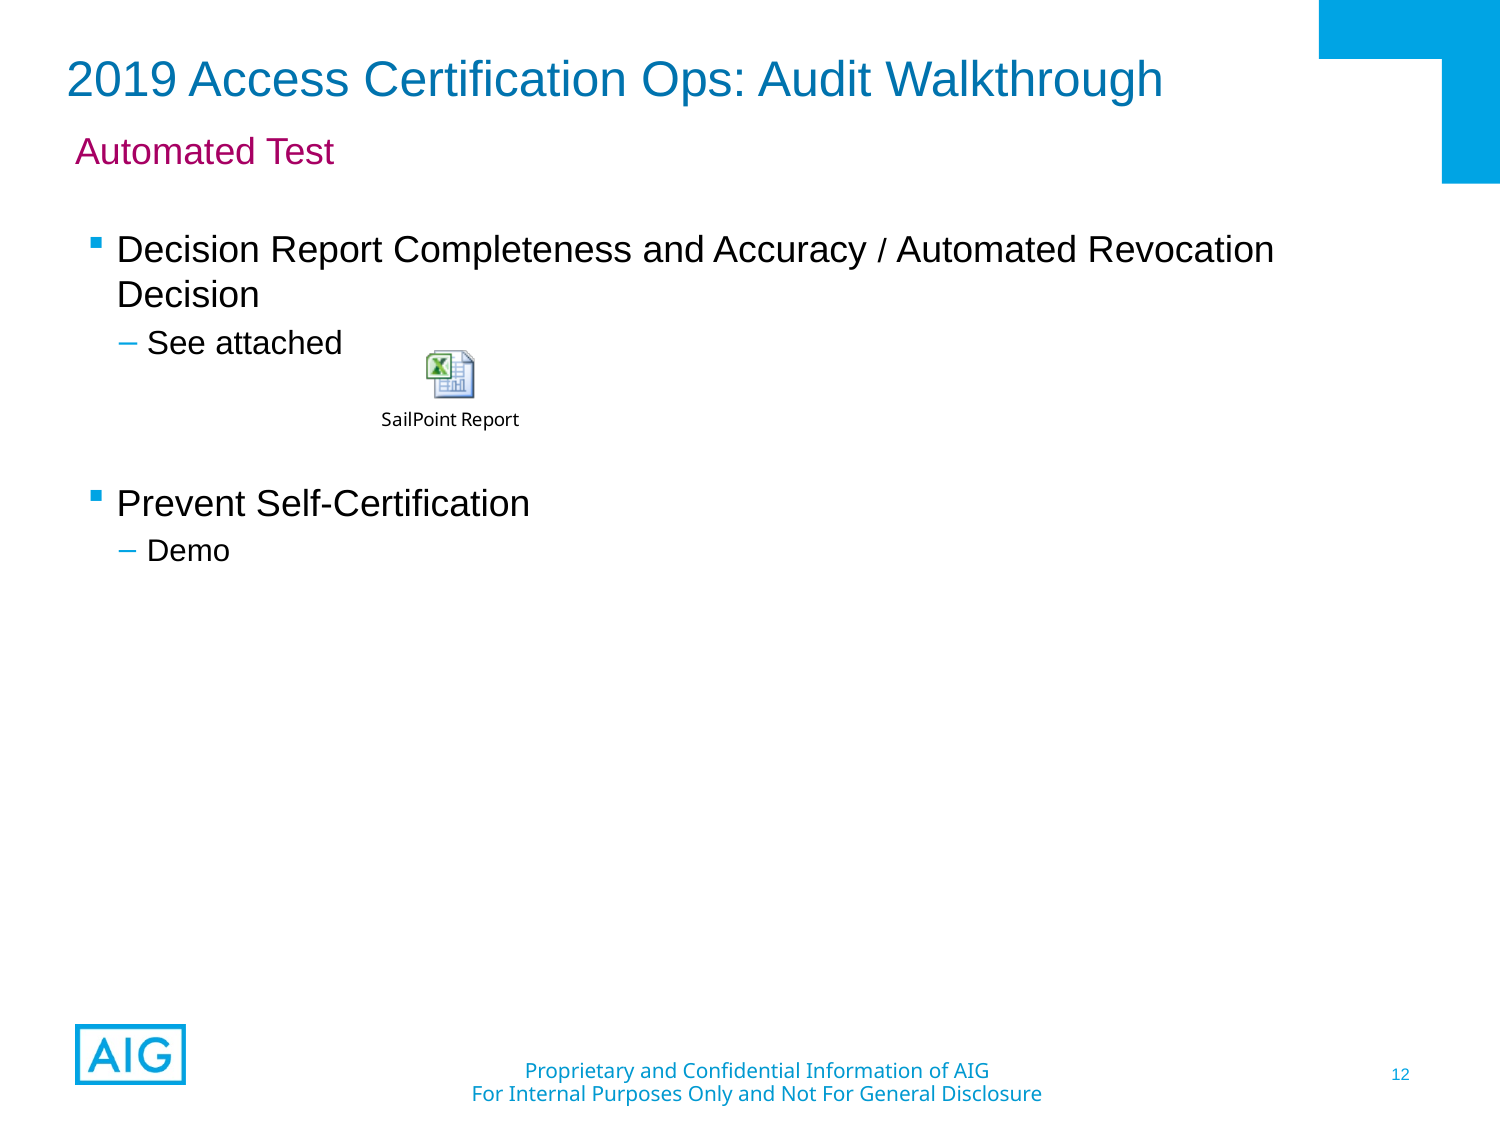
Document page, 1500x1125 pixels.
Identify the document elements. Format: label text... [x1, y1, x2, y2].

text_box Automated Test [60, 119, 1264, 180]
text_box 2019 Access Certification Ops: Audit Walkthrough [51, 38, 1391, 114]
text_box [374, 349, 526, 477]
list Decision Report Completeness and Accuracy / Automated Revocation Decision See attached Prevent Self-Certification Demo [87, 224, 1408, 1040]
picture [100, 1050, 108, 1059]
picture [80, 1029, 182, 1081]
